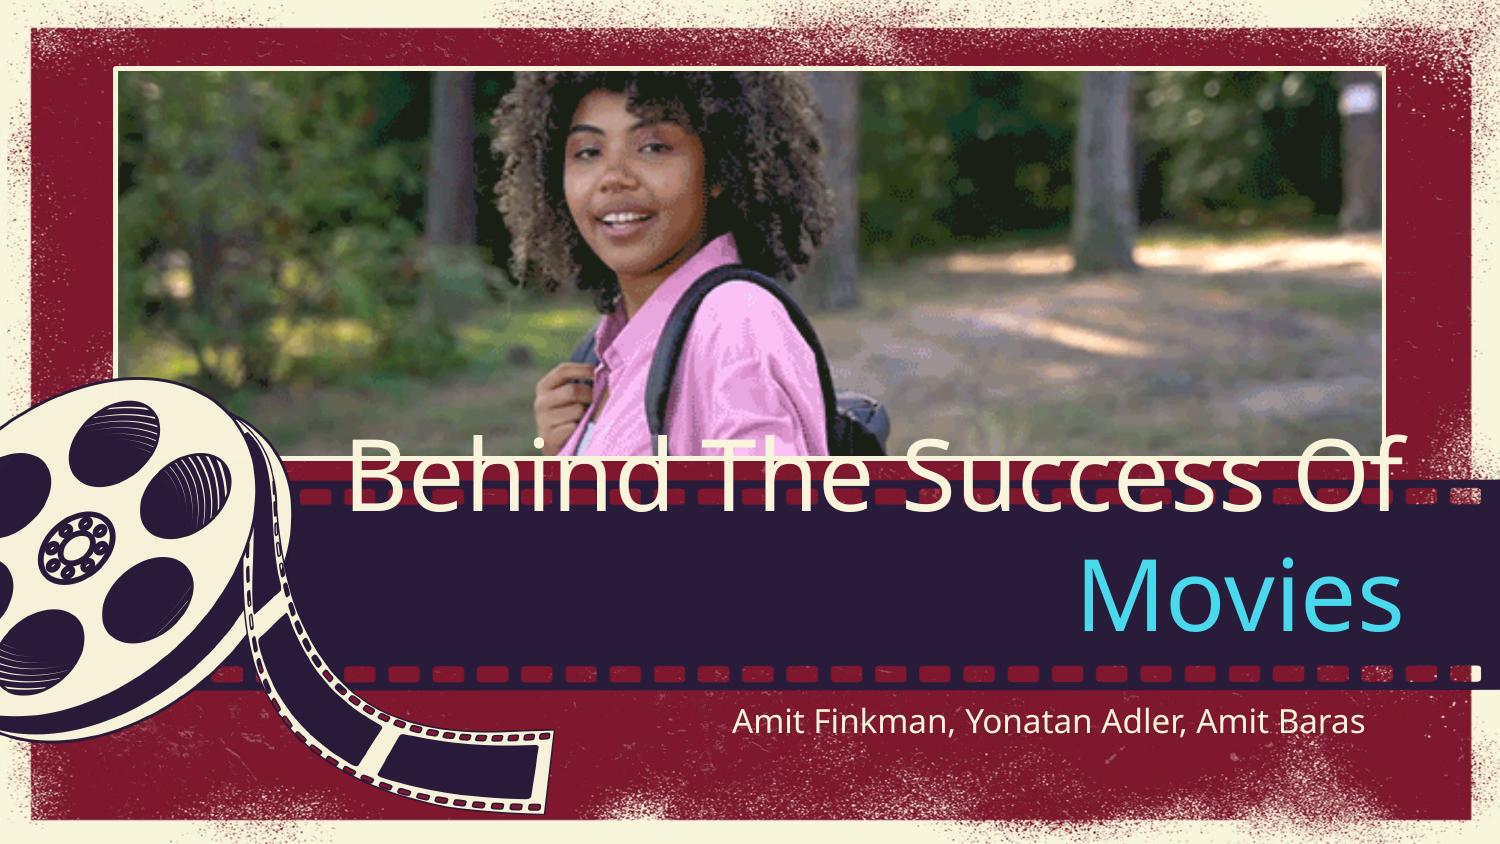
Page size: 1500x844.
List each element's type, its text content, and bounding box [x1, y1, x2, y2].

title Behind The Success Of Movies [559, 501, 1421, 667]
picture [0, 0, 1500, 844]
subtitle Amit Finkman, Yonatan Adler, Amit Baras [559, 685, 1382, 743]
